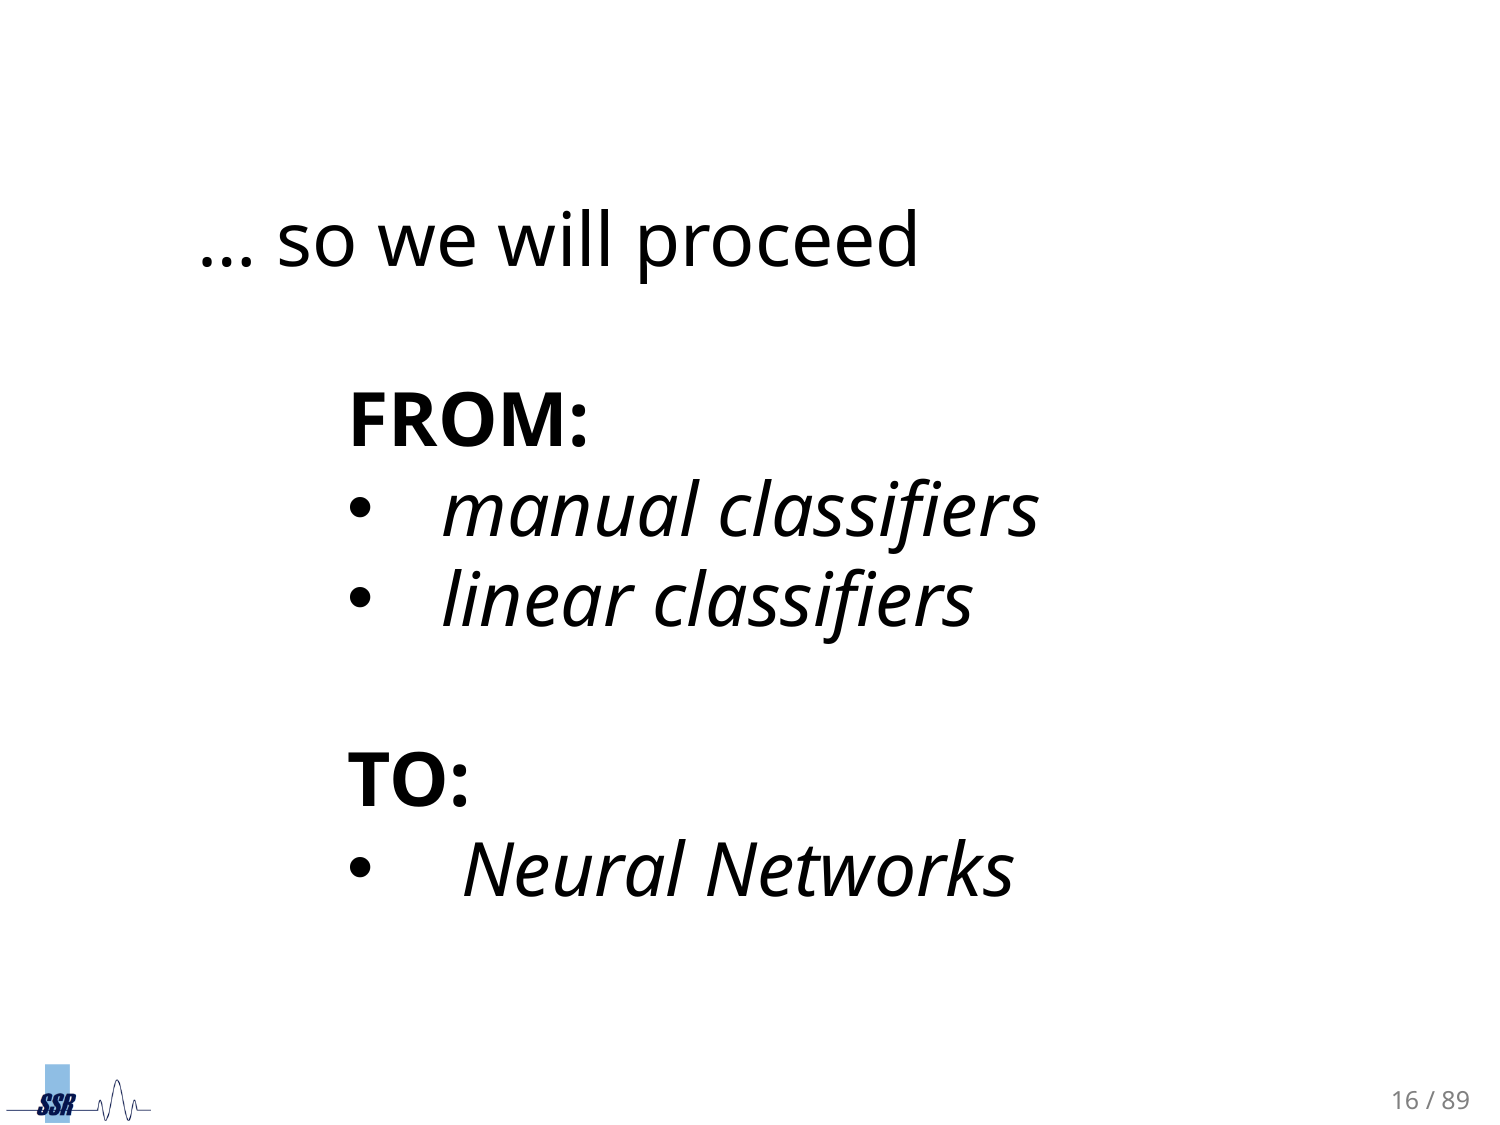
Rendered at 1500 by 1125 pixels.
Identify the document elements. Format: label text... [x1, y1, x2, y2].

text_box … so we will proceed FROM: manual classifiers linear classifiers TO: Neural Networks [182, 184, 1306, 1070]
picture [1, 1062, 151, 1125]
